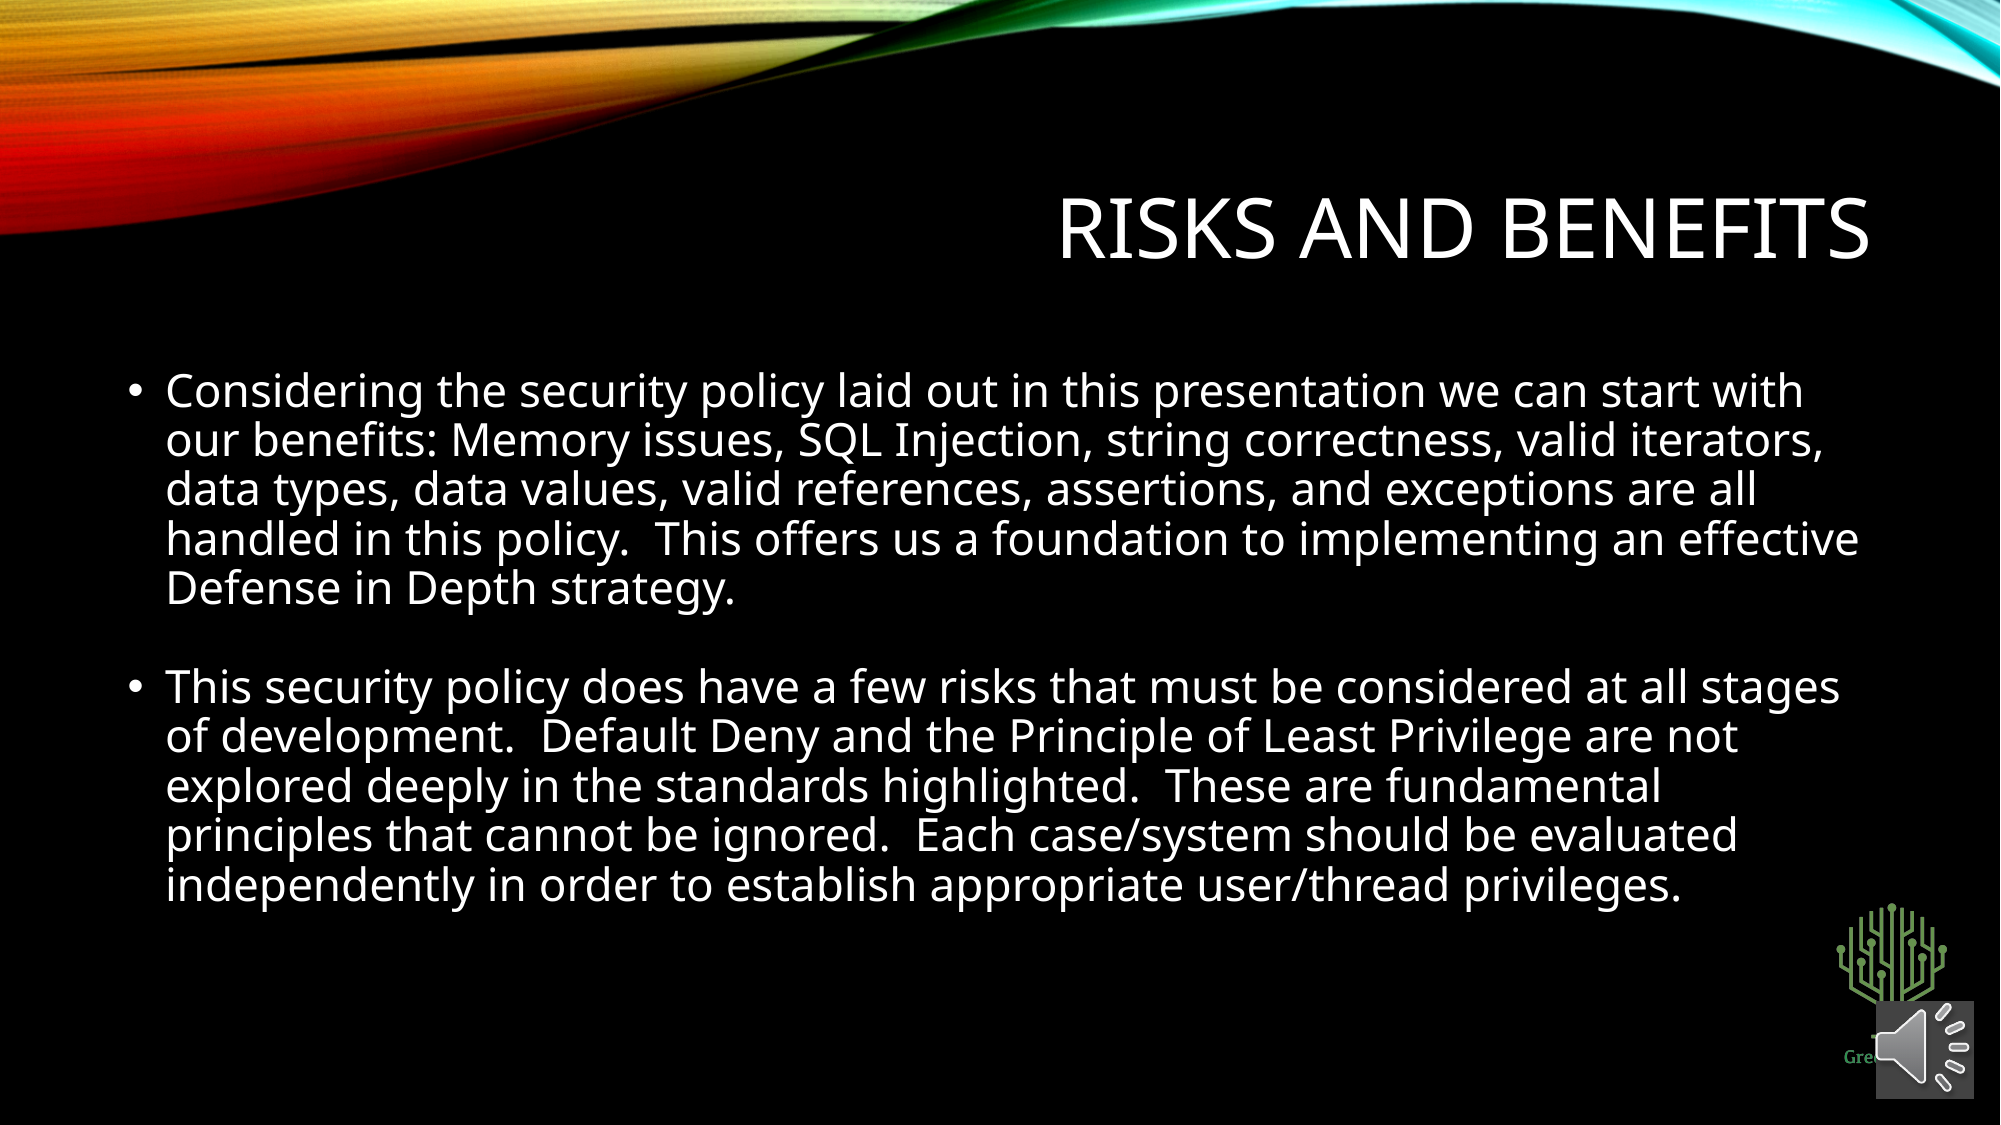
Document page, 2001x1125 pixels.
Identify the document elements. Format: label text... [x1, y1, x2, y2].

picture [1817, 892, 1976, 1101]
picture [0, 0, 2000, 237]
list Considering the security policy laid out in this presentation we can start with our benefits: Memory issues, SQL Injection, string correctness, valid iterators, data types, data values, valid references, assertions, and exceptions are all handled in this policy. This offers us a foundation to implementing an effective Defense in Depth strategy. This security policy does have a few risks that must be considered at all stages of development. Default Deny and the Principle of Least Privilege are not explored deeply in the standards highlighted. These are fundamental principles that cannot be ignored. Each case/system should be evaluated independently in order to establish appropriate user/thread privileges. [112, 360, 1888, 1021]
title RISKS AND BENEFITS [474, 125, 1888, 338]
